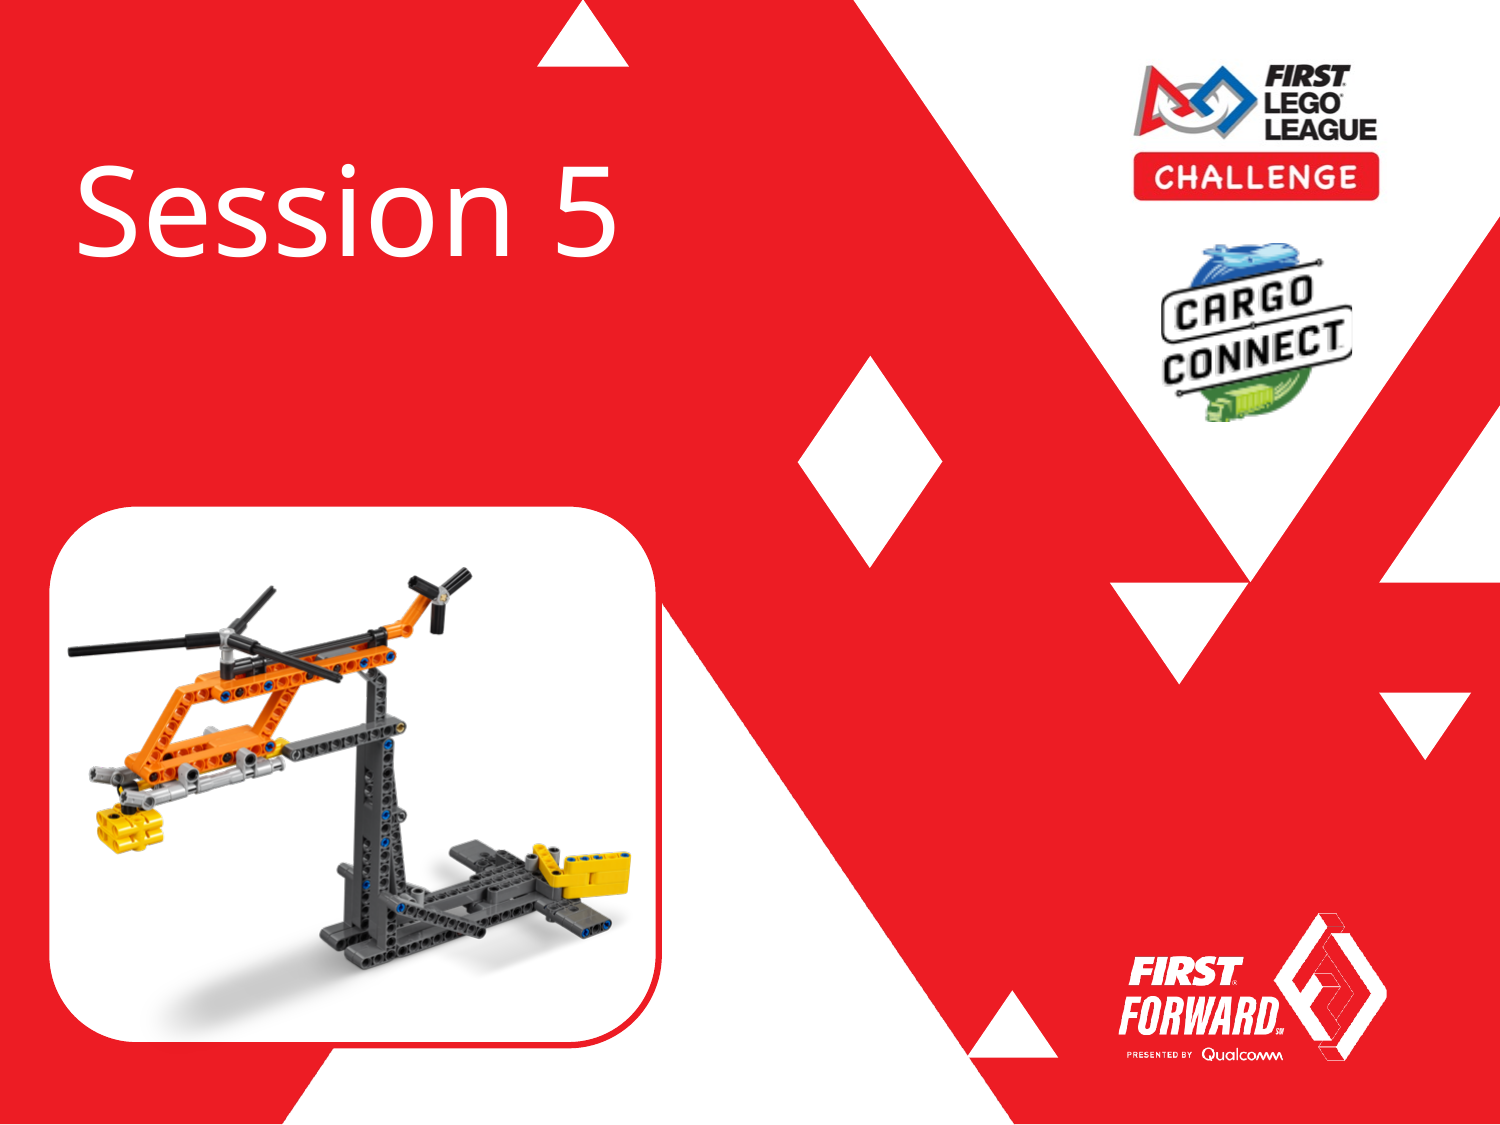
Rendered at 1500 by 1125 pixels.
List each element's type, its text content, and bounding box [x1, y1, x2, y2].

text_box [795, 460, 945, 570]
text_box [797, 353, 943, 460]
text_box [1377, 403, 1500, 584]
text_box [1107, 581, 1251, 687]
text_box [1015, 992, 1061, 1059]
text_box [852, 0, 1500, 584]
text_box [535, 0, 631, 68]
text_box [1377, 691, 1474, 762]
picture [29, 468, 1015, 1125]
picture [1161, 243, 1353, 422]
picture [1118, 913, 1387, 1061]
picture [1114, 43, 1399, 223]
text_box [0, 0, 1500, 1125]
list Session 5 [59, 141, 672, 292]
